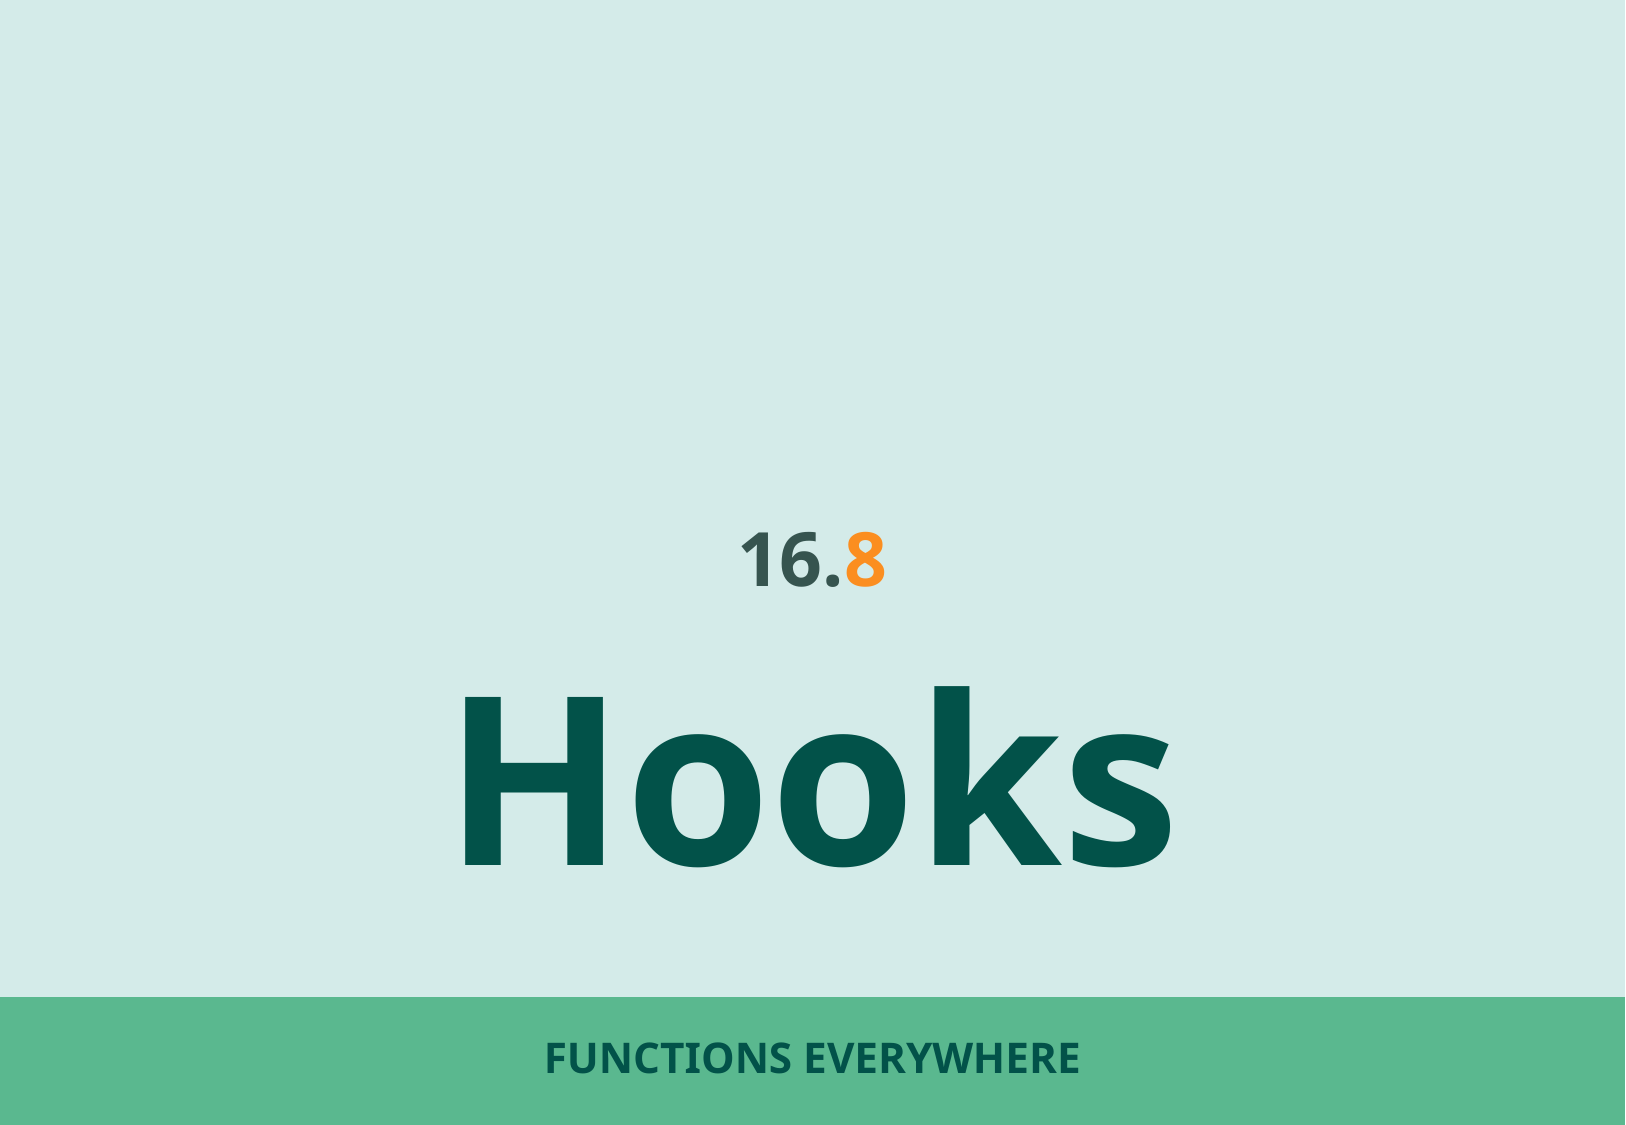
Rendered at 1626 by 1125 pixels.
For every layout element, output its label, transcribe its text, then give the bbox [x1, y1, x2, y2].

title Functions everywhere [0, 995, 1625, 1125]
text_box Hooks [430, 623, 1195, 921]
text_box 16.8 [722, 504, 903, 609]
